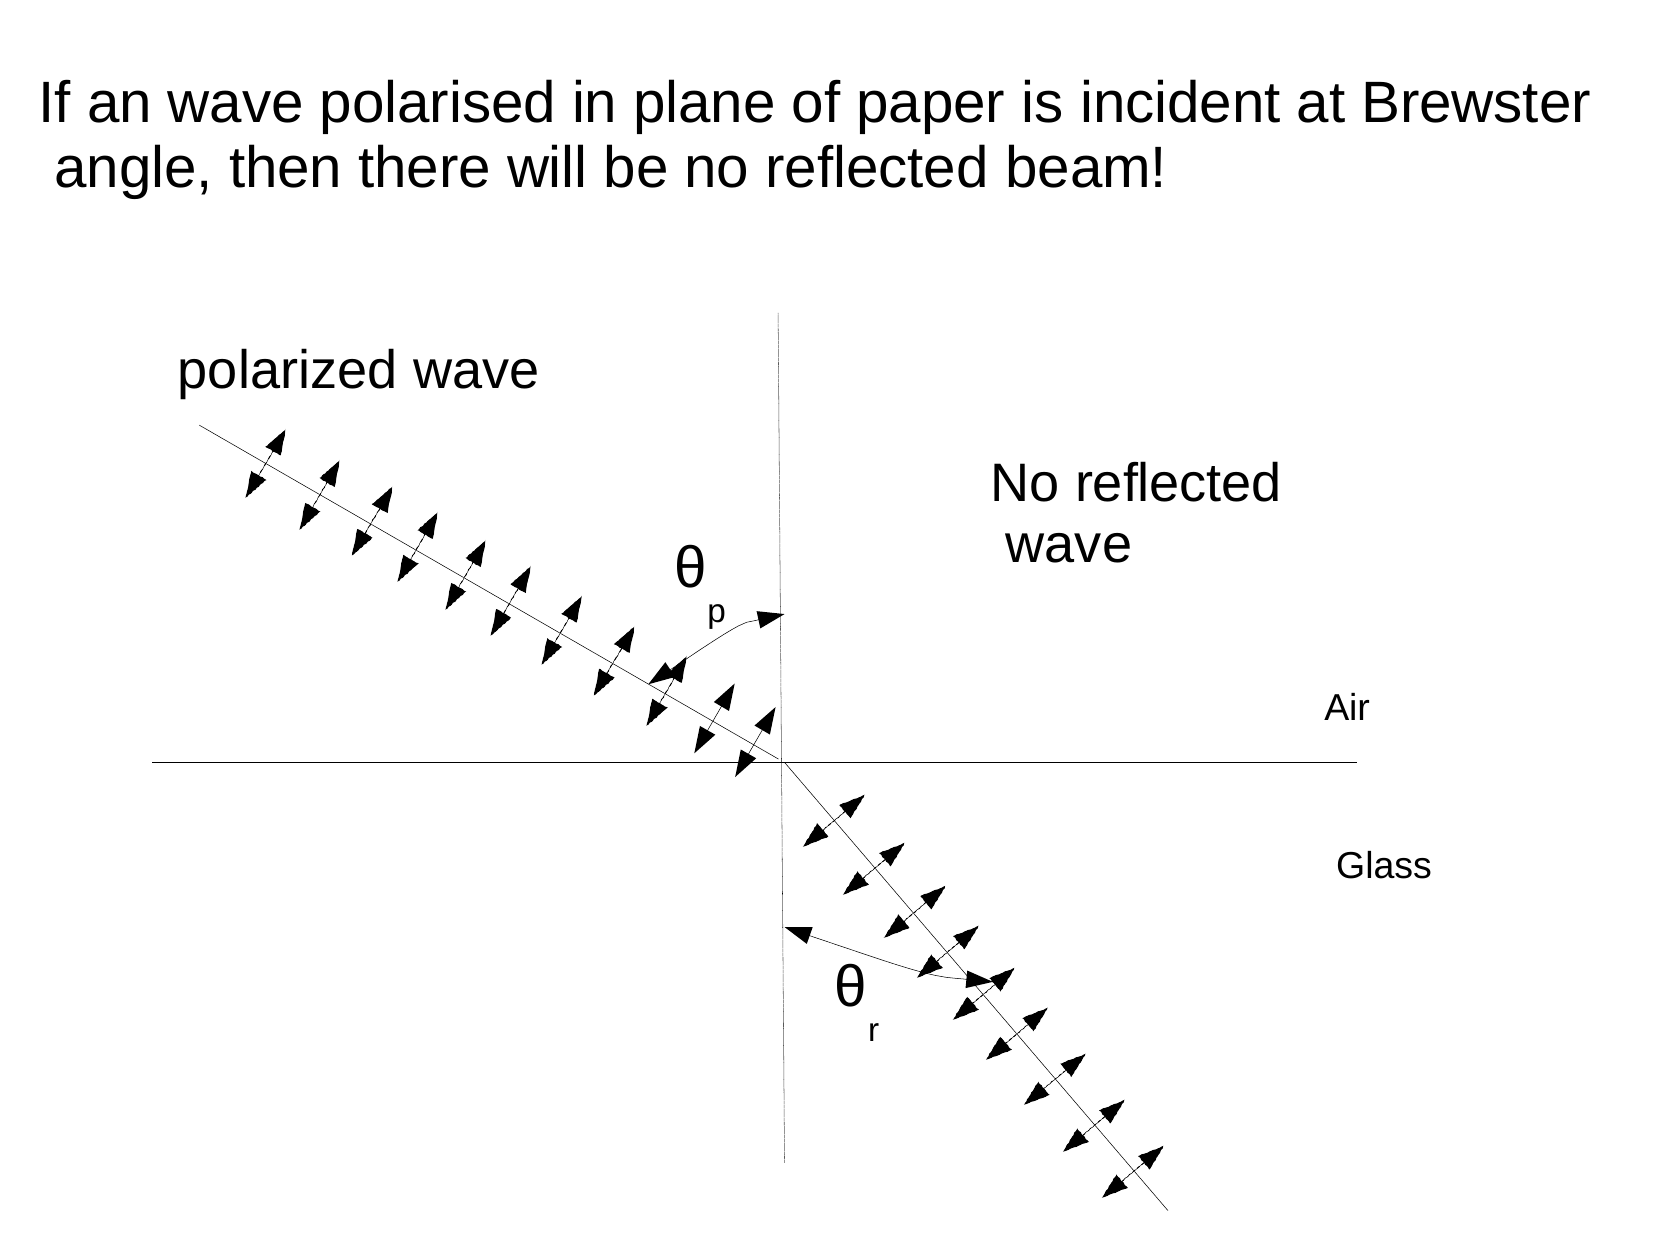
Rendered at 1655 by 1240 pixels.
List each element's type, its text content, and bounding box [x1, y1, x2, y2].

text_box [199, 312, 1169, 1211]
text_box Air Glass [1322, 680, 1435, 887]
text_box polarized wave [175, 332, 194, 400]
text_box No reflected wave [1173, 444, 1285, 574]
title If an wave polarised in plane of paper is incident at Brewster angle, then there will be no reflected beam! [36, 60, 1598, 276]
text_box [784, 926, 994, 989]
